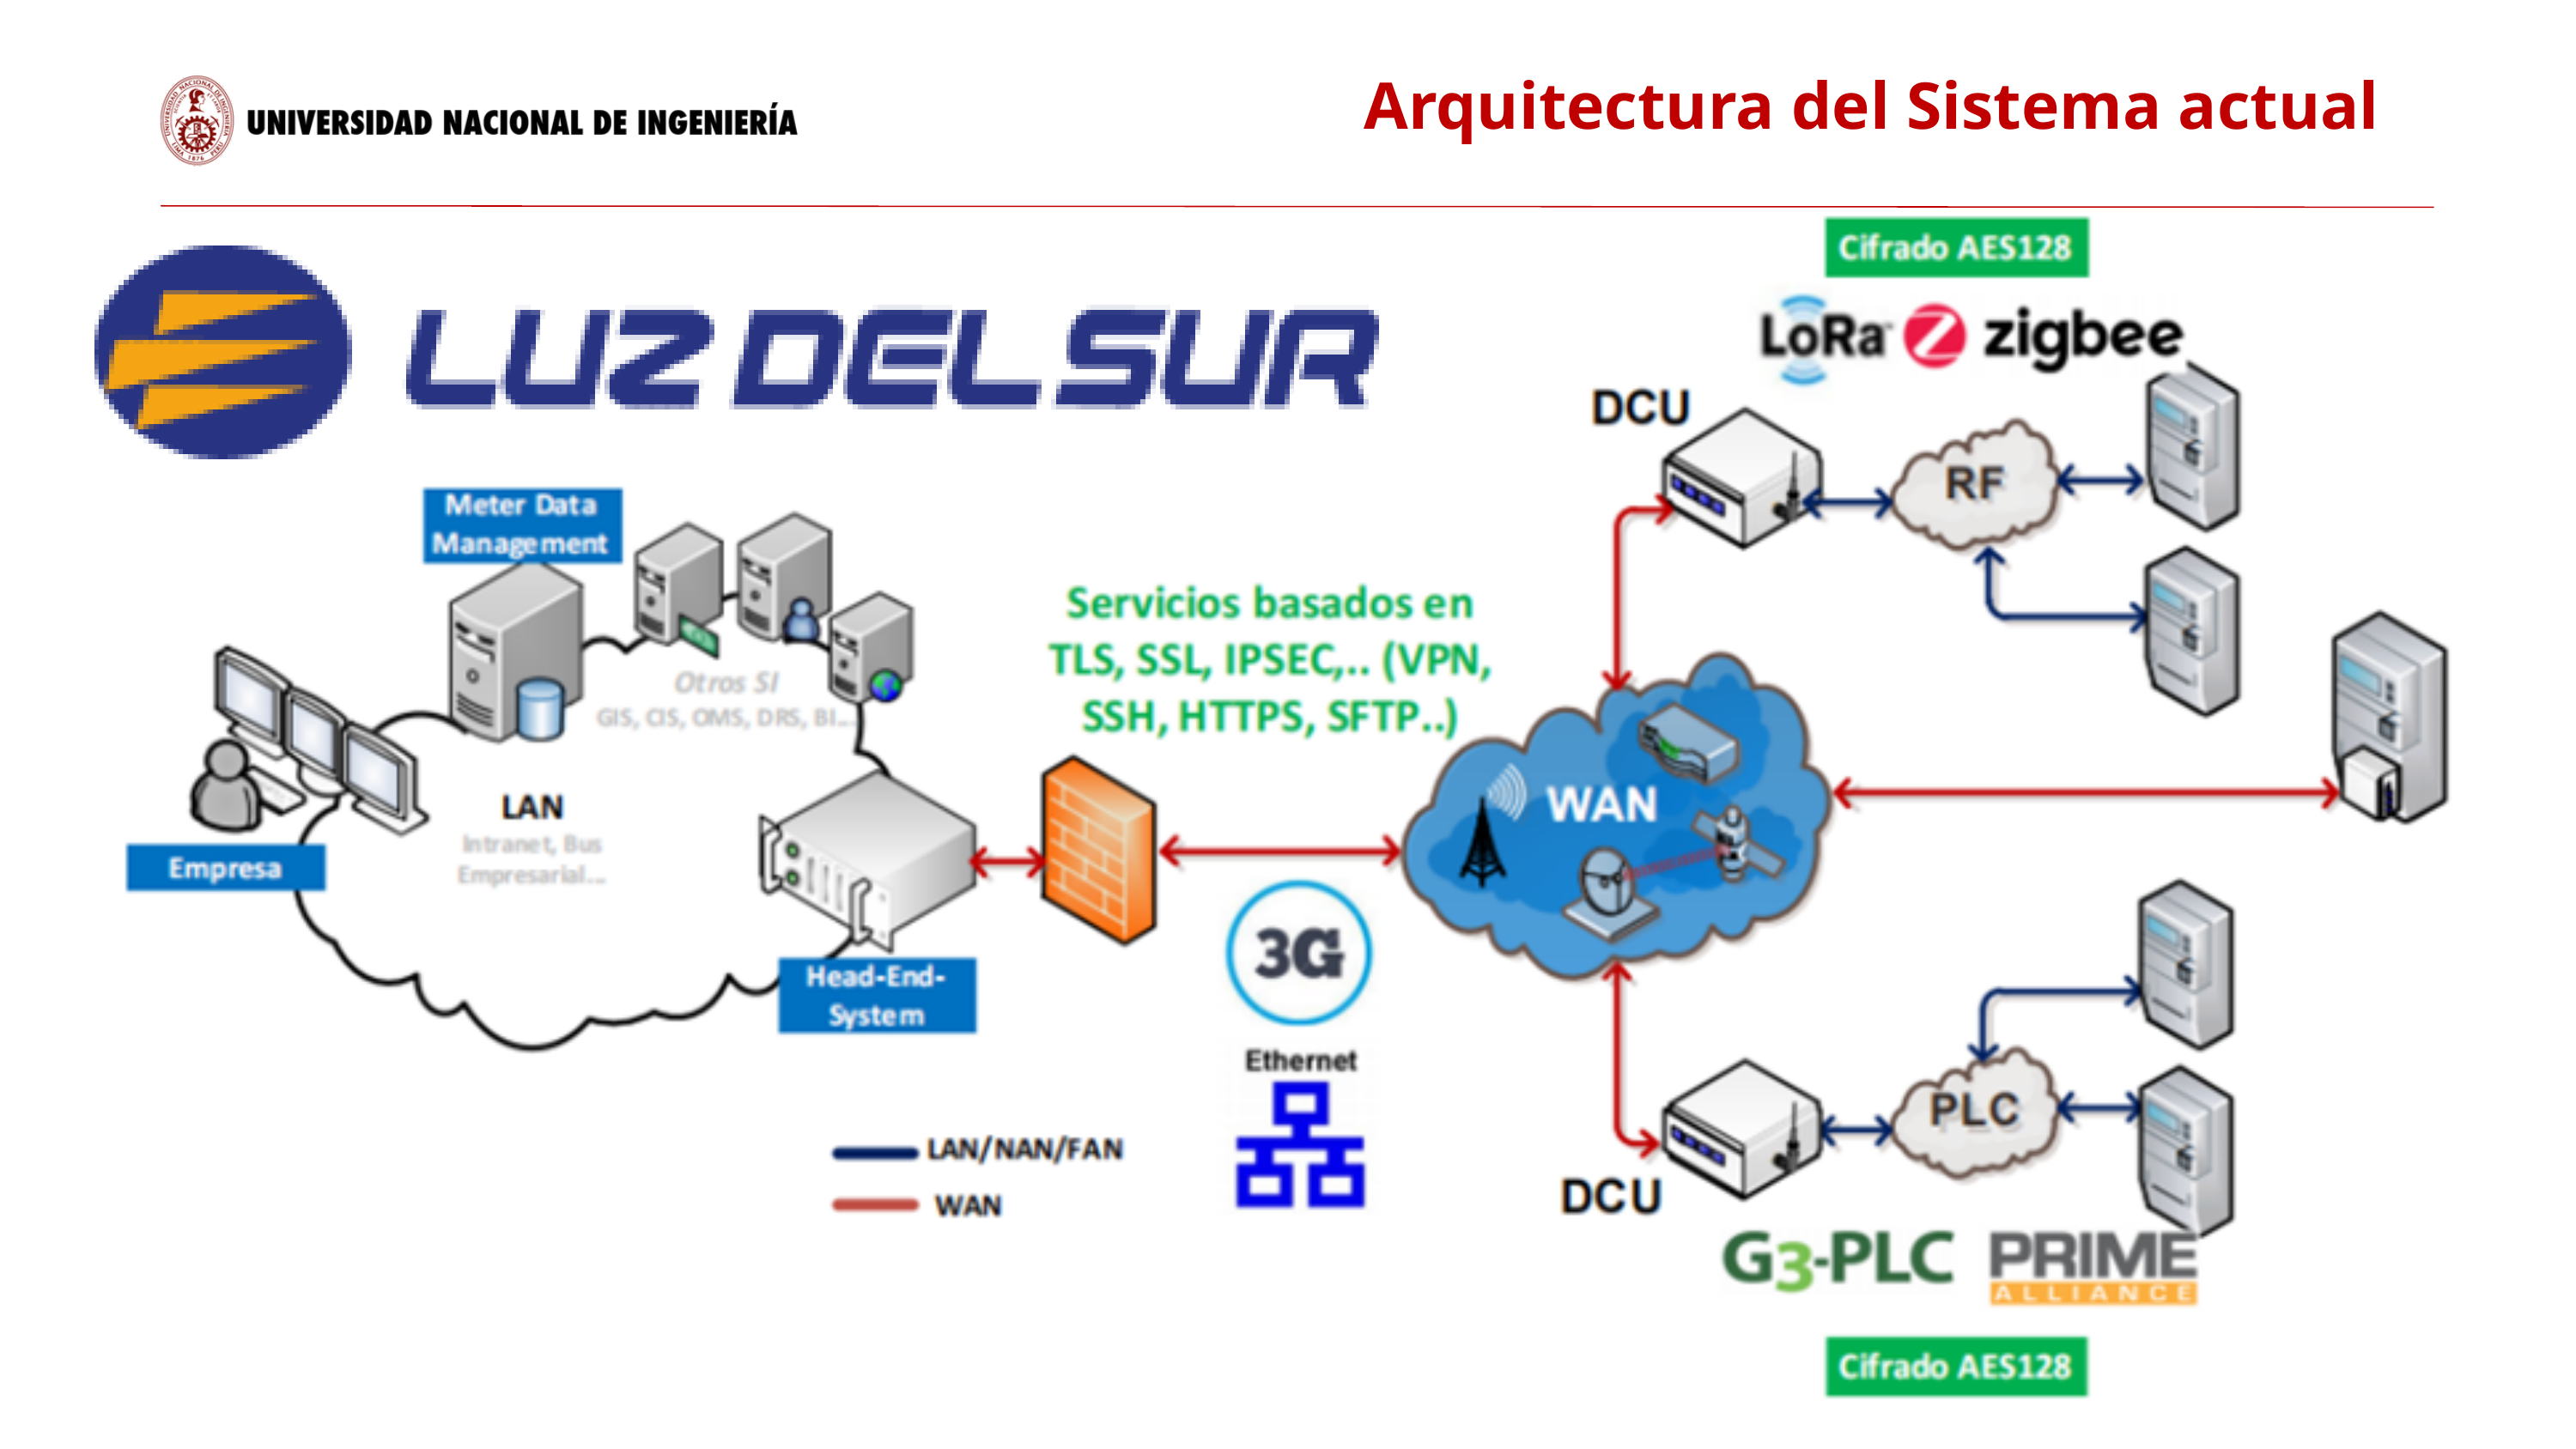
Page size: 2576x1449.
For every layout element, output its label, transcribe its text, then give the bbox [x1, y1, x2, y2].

text_box Arquitectura del Sistema actual [1281, 64, 2380, 142]
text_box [133, 58, 822, 179]
picture [111, 209, 2465, 1410]
text_box [94, 246, 106, 459]
